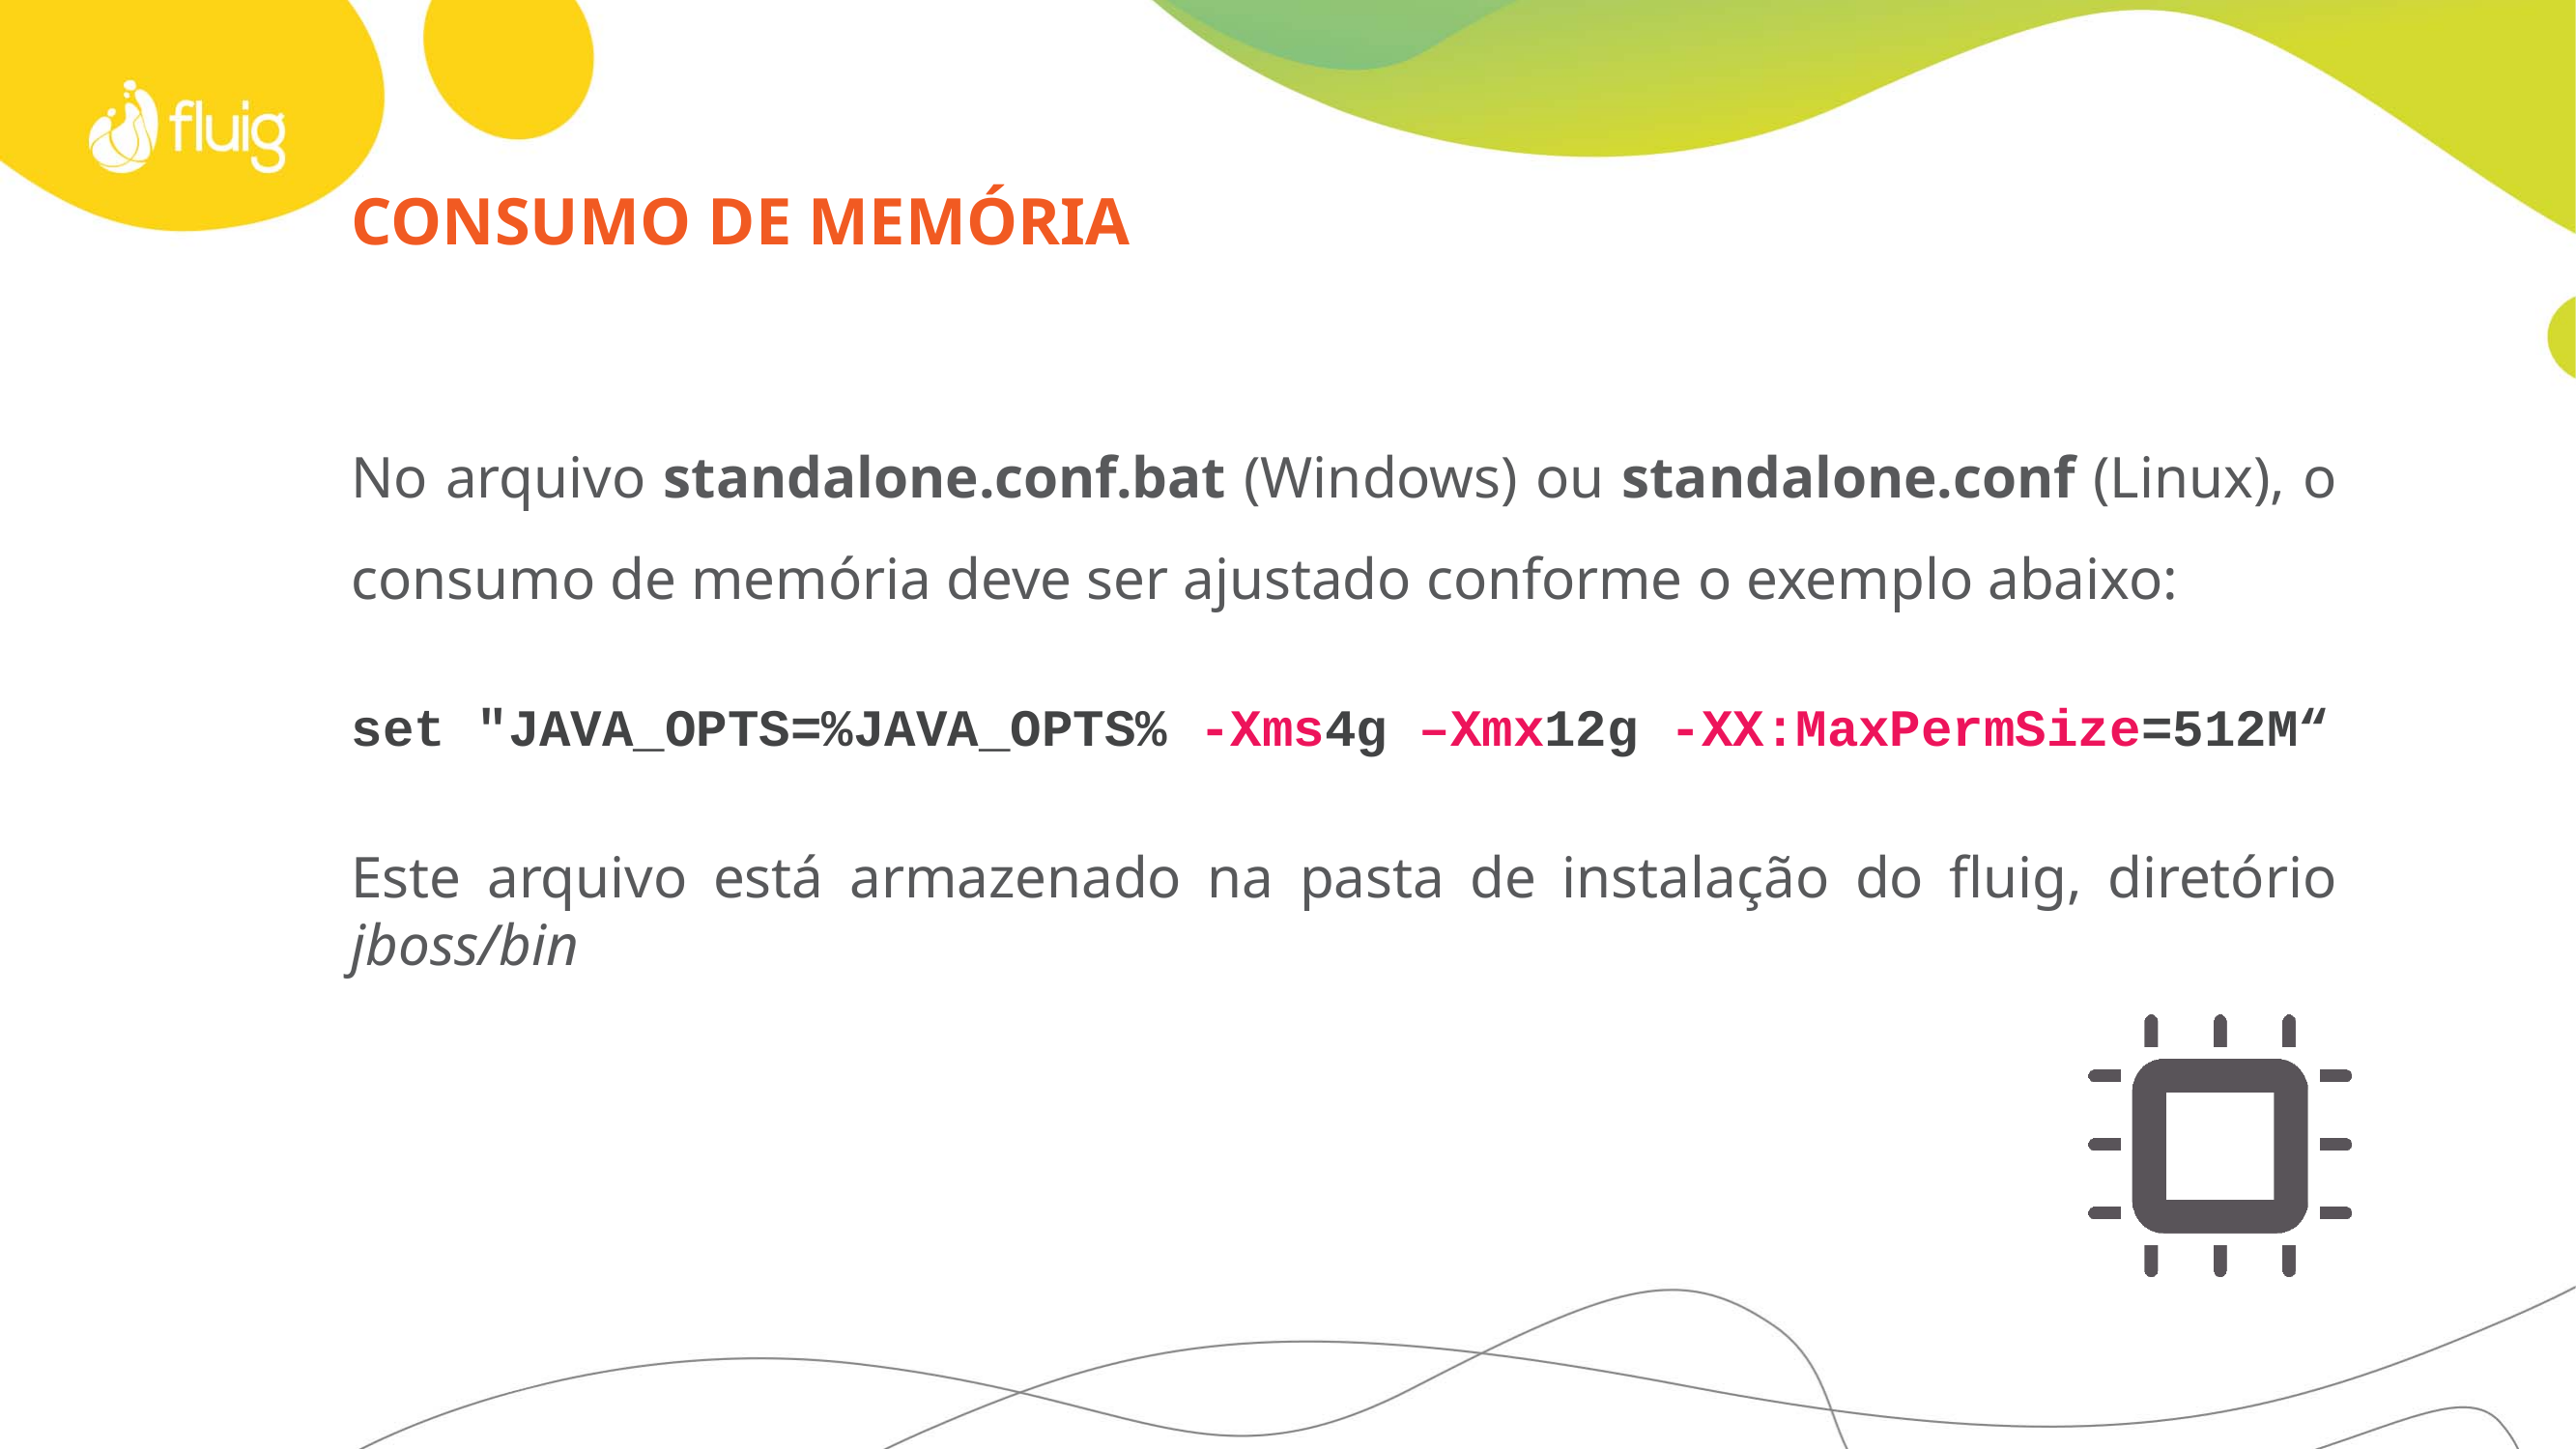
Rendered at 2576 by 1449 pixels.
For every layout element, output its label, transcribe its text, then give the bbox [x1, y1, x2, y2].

list No arquivo standalone.conf.bat (Windows) ou standalone.conf (Linux), o consumo de memória deve ser ajustado conforme o exemplo abaixo: set "JAVA_OPTS=%JAVA_OPTS% -Xms4g –Xmx12g -XX:MaxPermSize=512M“ Este arquivo está armazenado na pasta de instalação do fluig, diretório jboss/bin [336, 400, 2352, 1277]
title Consumo de memória [336, 173, 2352, 379]
picture [0, 0, 2576, 1449]
